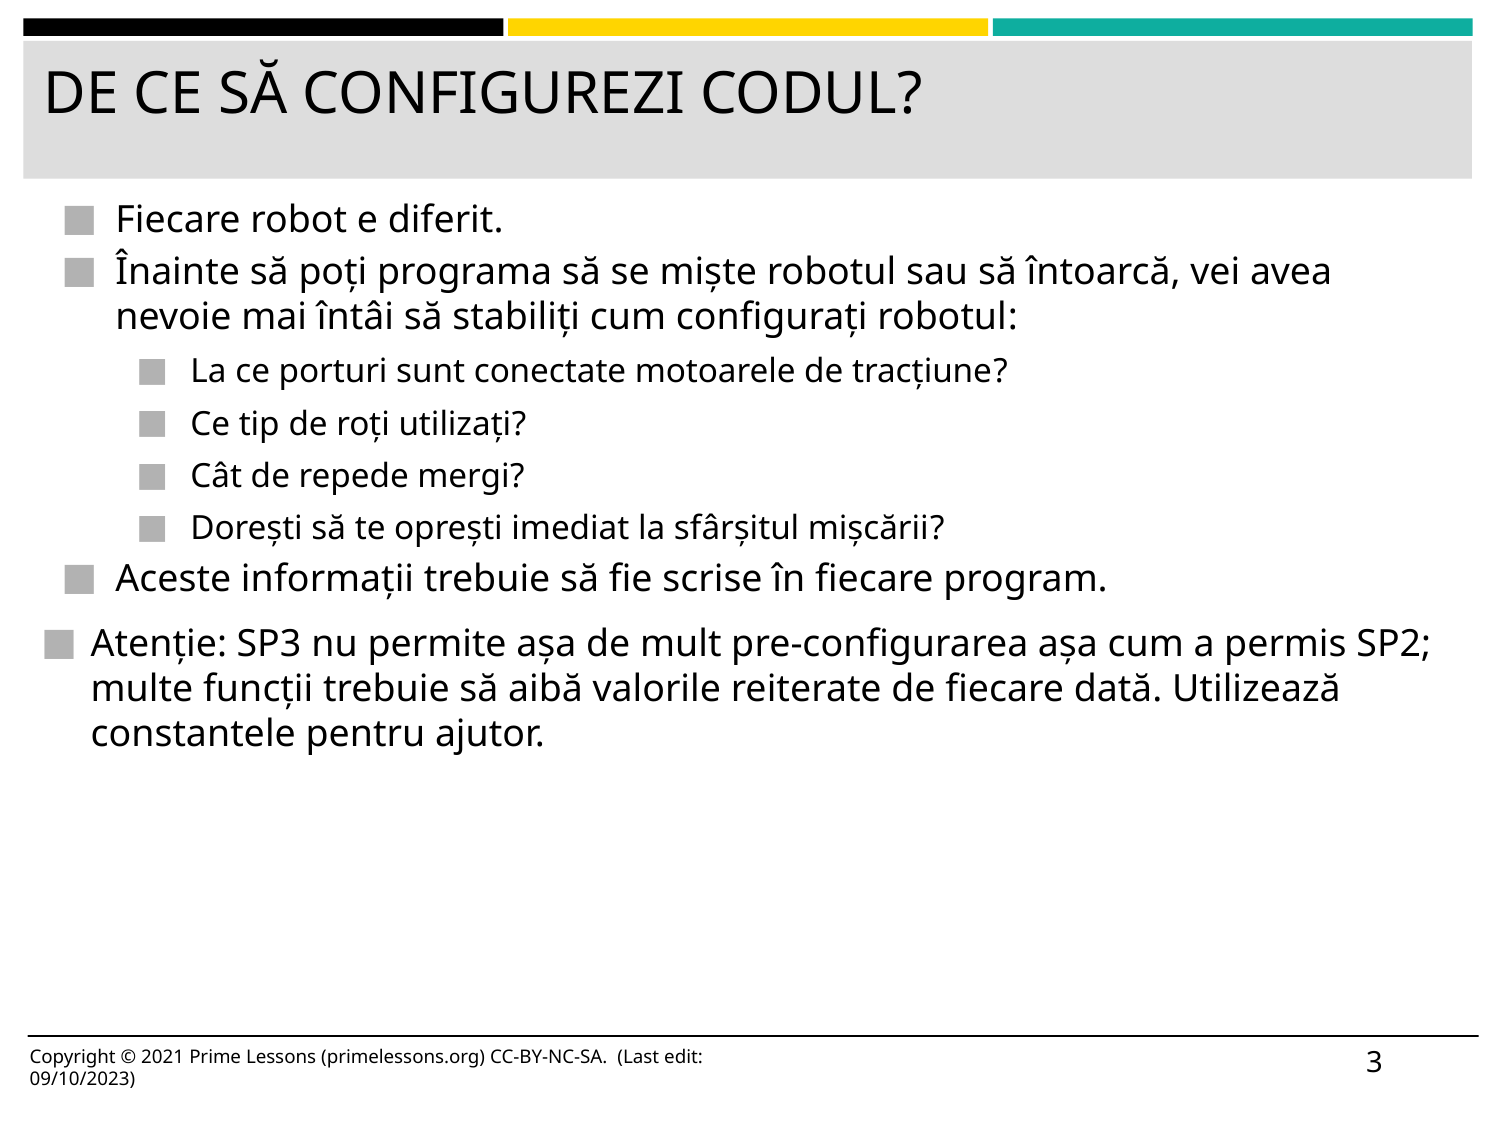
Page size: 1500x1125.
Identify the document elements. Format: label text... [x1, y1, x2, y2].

slide_number 3 [1351, 1036, 1478, 1097]
footer Copyright © 2021 Prime Lessons (primelessons.org) CC-BY-NC-SA. (Last edit: 09/10/2023) [14, 1036, 814, 1097]
list Fiecare robot e diferit. Înainte să poți programa să se miște robotul sau să întoarcă, vei avea nevoie mai întâi să stabiliți cum configurați robotul: La ce porturi sunt conectate motoarele de tracțiune? Ce tip de roți utilizați? Cât de repede mergi? Dorești să te oprești imediat la sfârșitul mișcării? Aceste informații trebuie să fie scrise în fiecare program. Atenție: SP3 nu permite așa de mult pre-configurarea așa cum a permis SP2; multe funcții trebuie să aibă valorile reiterate de fiecare dată. Utilizează constantele pentru ajutor. [25, 187, 1475, 1021]
title DE CE SĂ CONFIGUREZI CODUL? [28, 48, 1464, 172]
